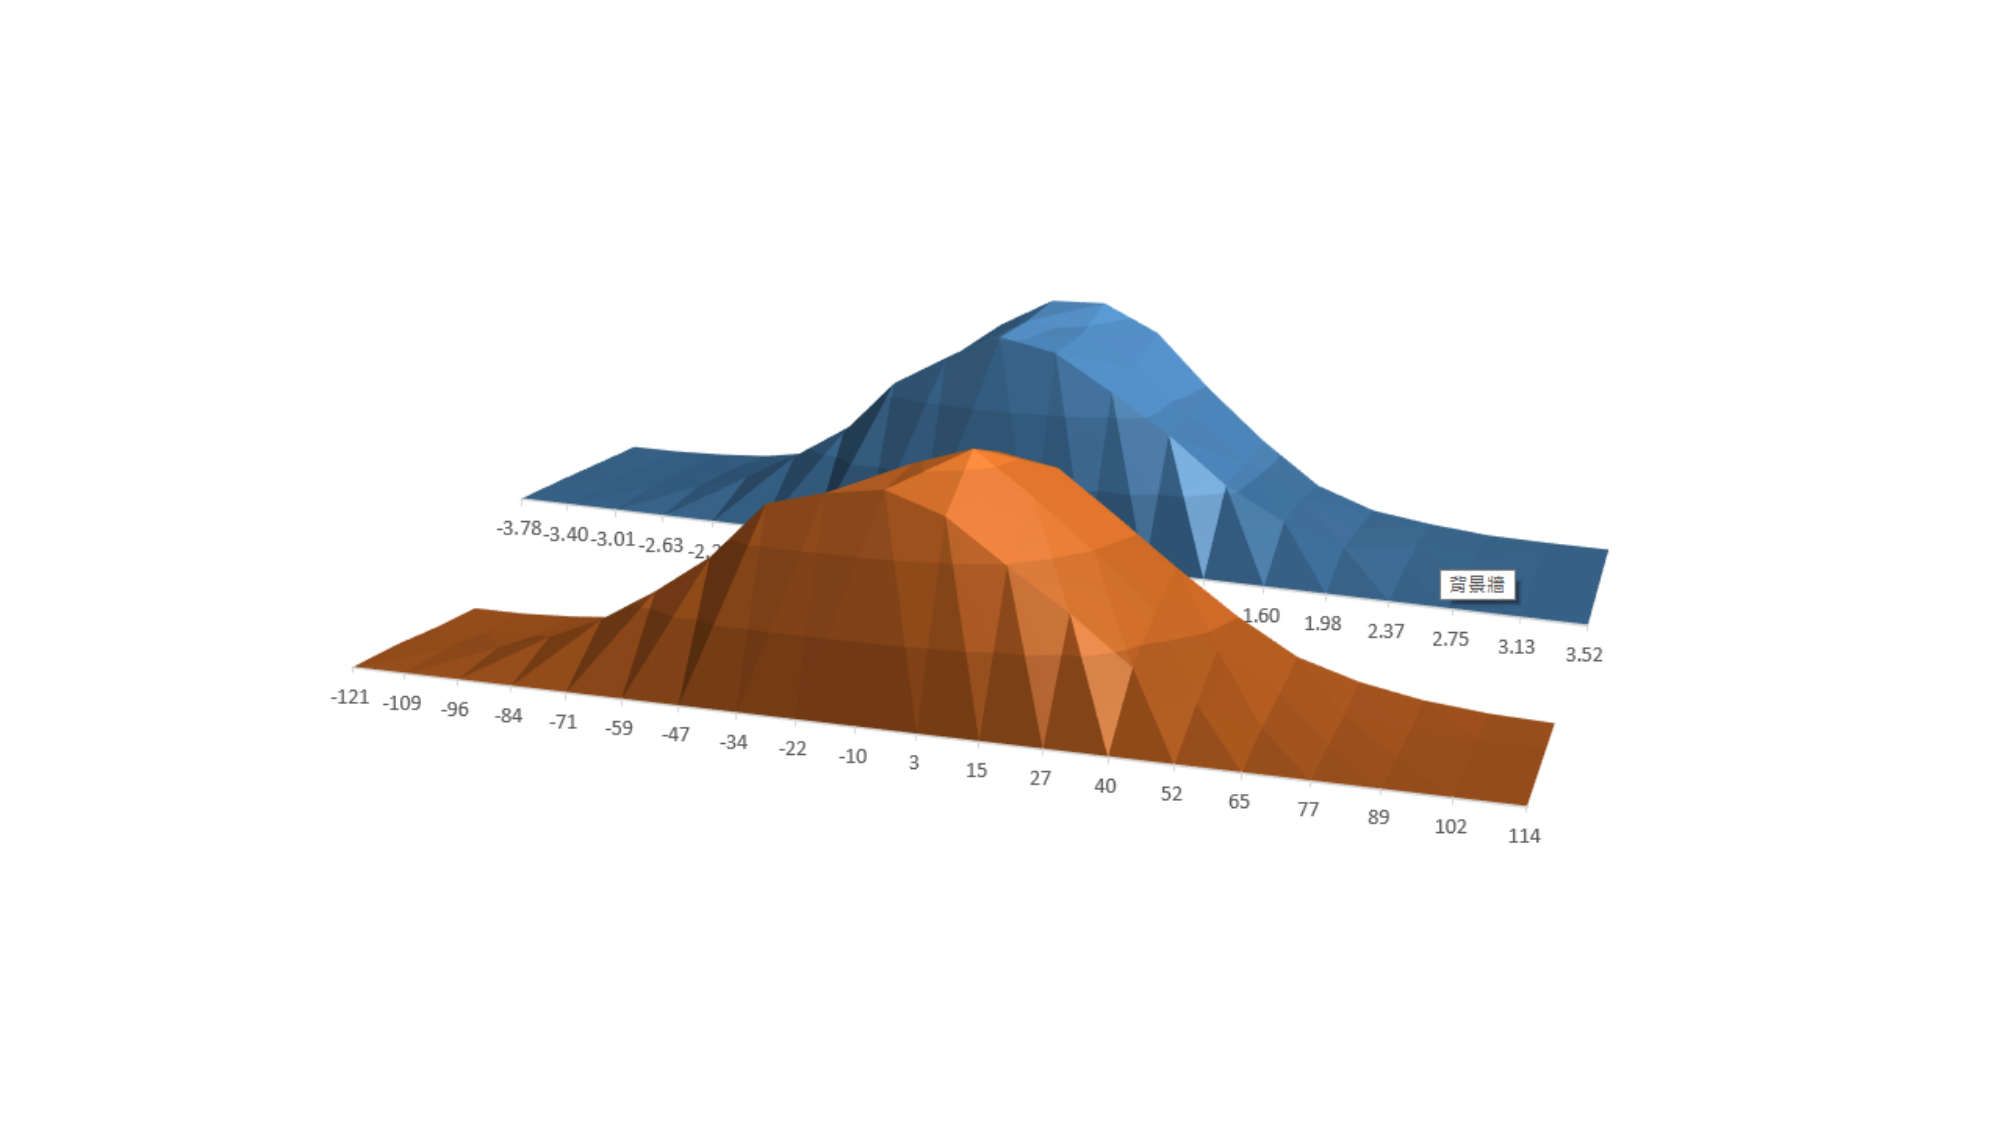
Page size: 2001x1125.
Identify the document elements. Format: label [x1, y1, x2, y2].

picture [324, 196, 1676, 929]
